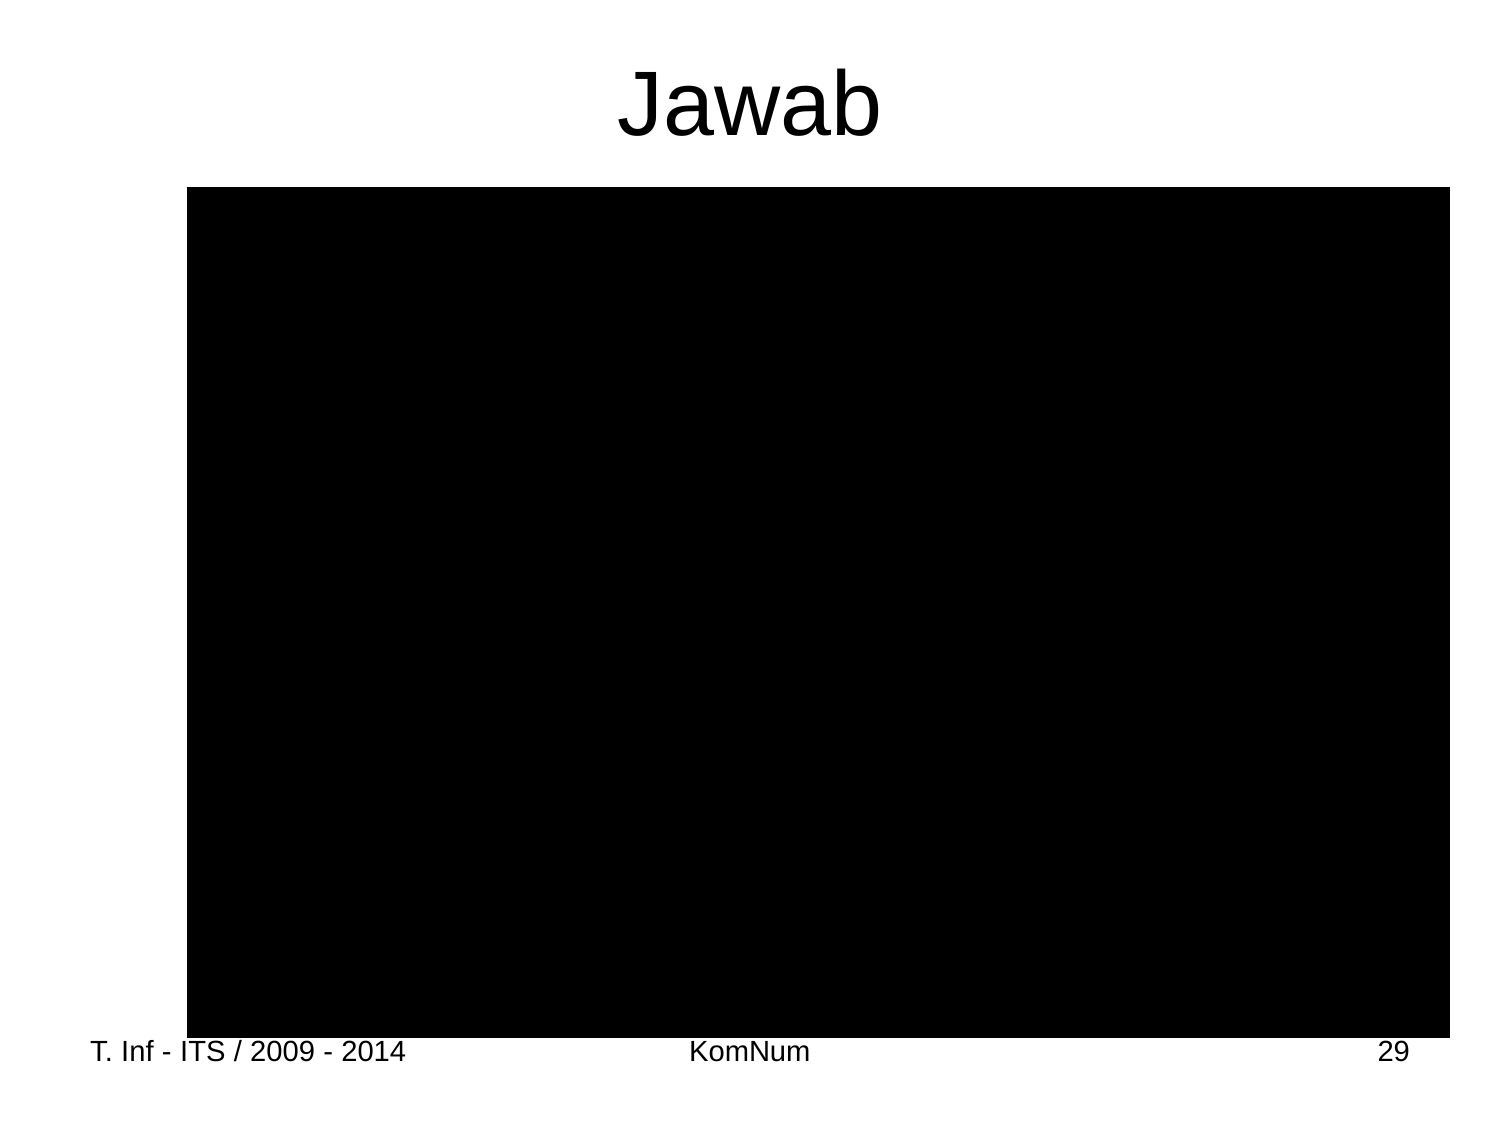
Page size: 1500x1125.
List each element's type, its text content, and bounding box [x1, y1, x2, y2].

slide_number 29 [1074, 1046, 1426, 1103]
footer KomNum [512, 1046, 988, 1103]
slide_number T. Inf - ITS / 2009 - 2014 [74, 1024, 426, 1103]
title Jawab [74, 4, 1426, 193]
picture [187, 187, 1451, 1038]
